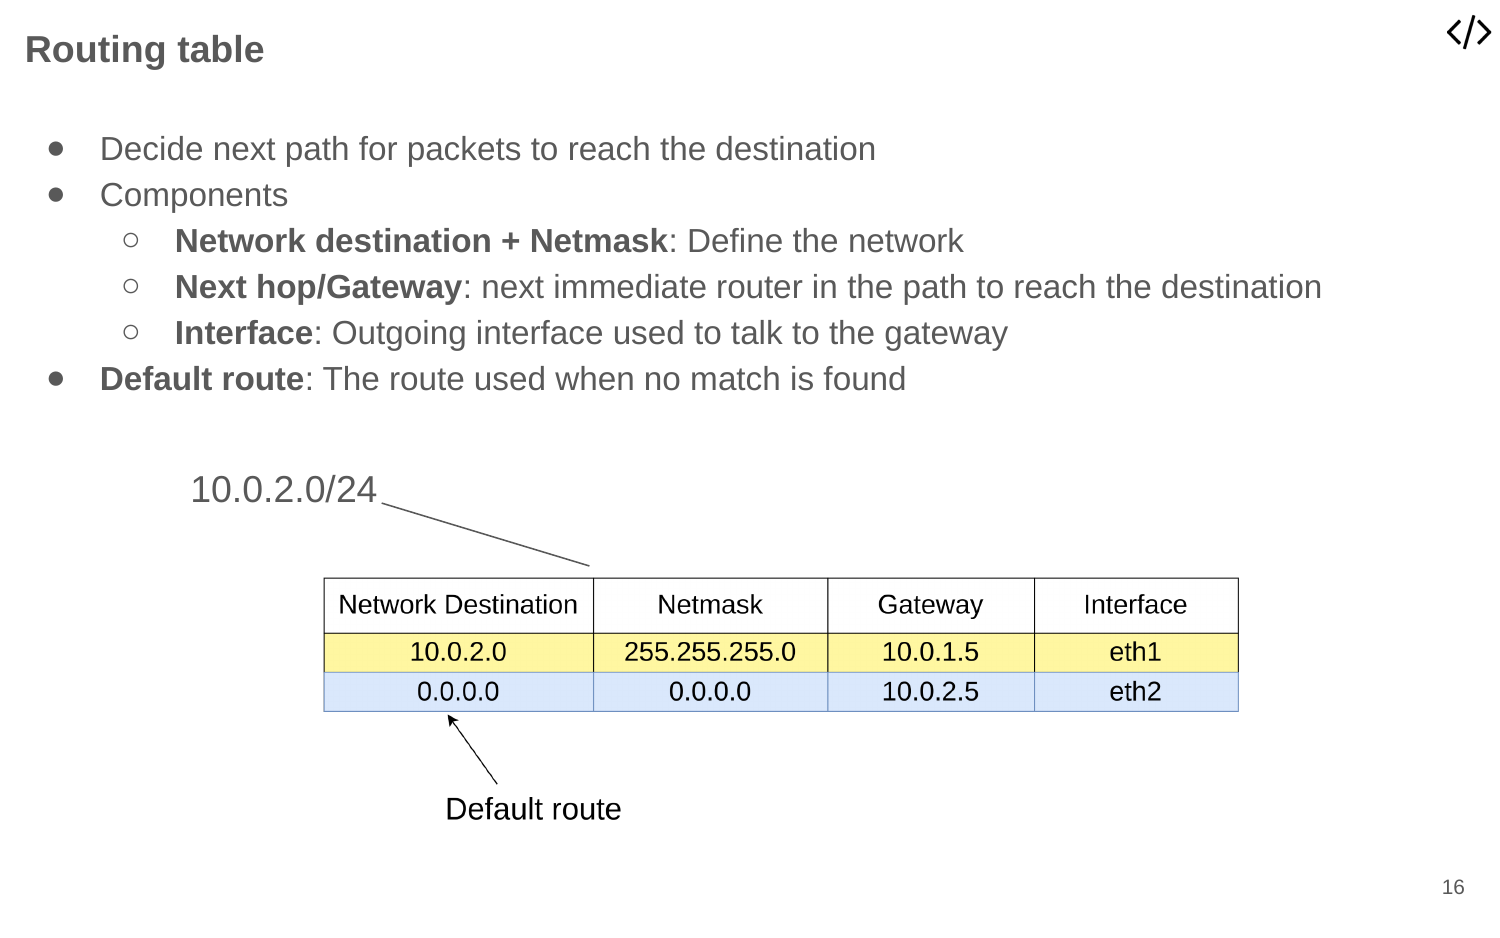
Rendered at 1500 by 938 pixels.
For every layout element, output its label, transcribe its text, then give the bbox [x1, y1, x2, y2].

text_box 10.0.2.0/24 [175, 450, 411, 551]
picture [1438, 0, 1500, 62]
slide_number ‹#› [1389, 849, 1480, 922]
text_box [381, 502, 590, 567]
text_box Routing table [10, 10, 1026, 106]
text_box Decide next path for packets to reach the destination Components Network destination + Netmask: Define the network Next hop/Gateway: next immediate router in the path to reach the destination Interface: Outgoing interface used to talk to the gateway Default route: The route used when no match is found [10, 106, 1480, 402]
picture [311, 565, 1252, 839]
